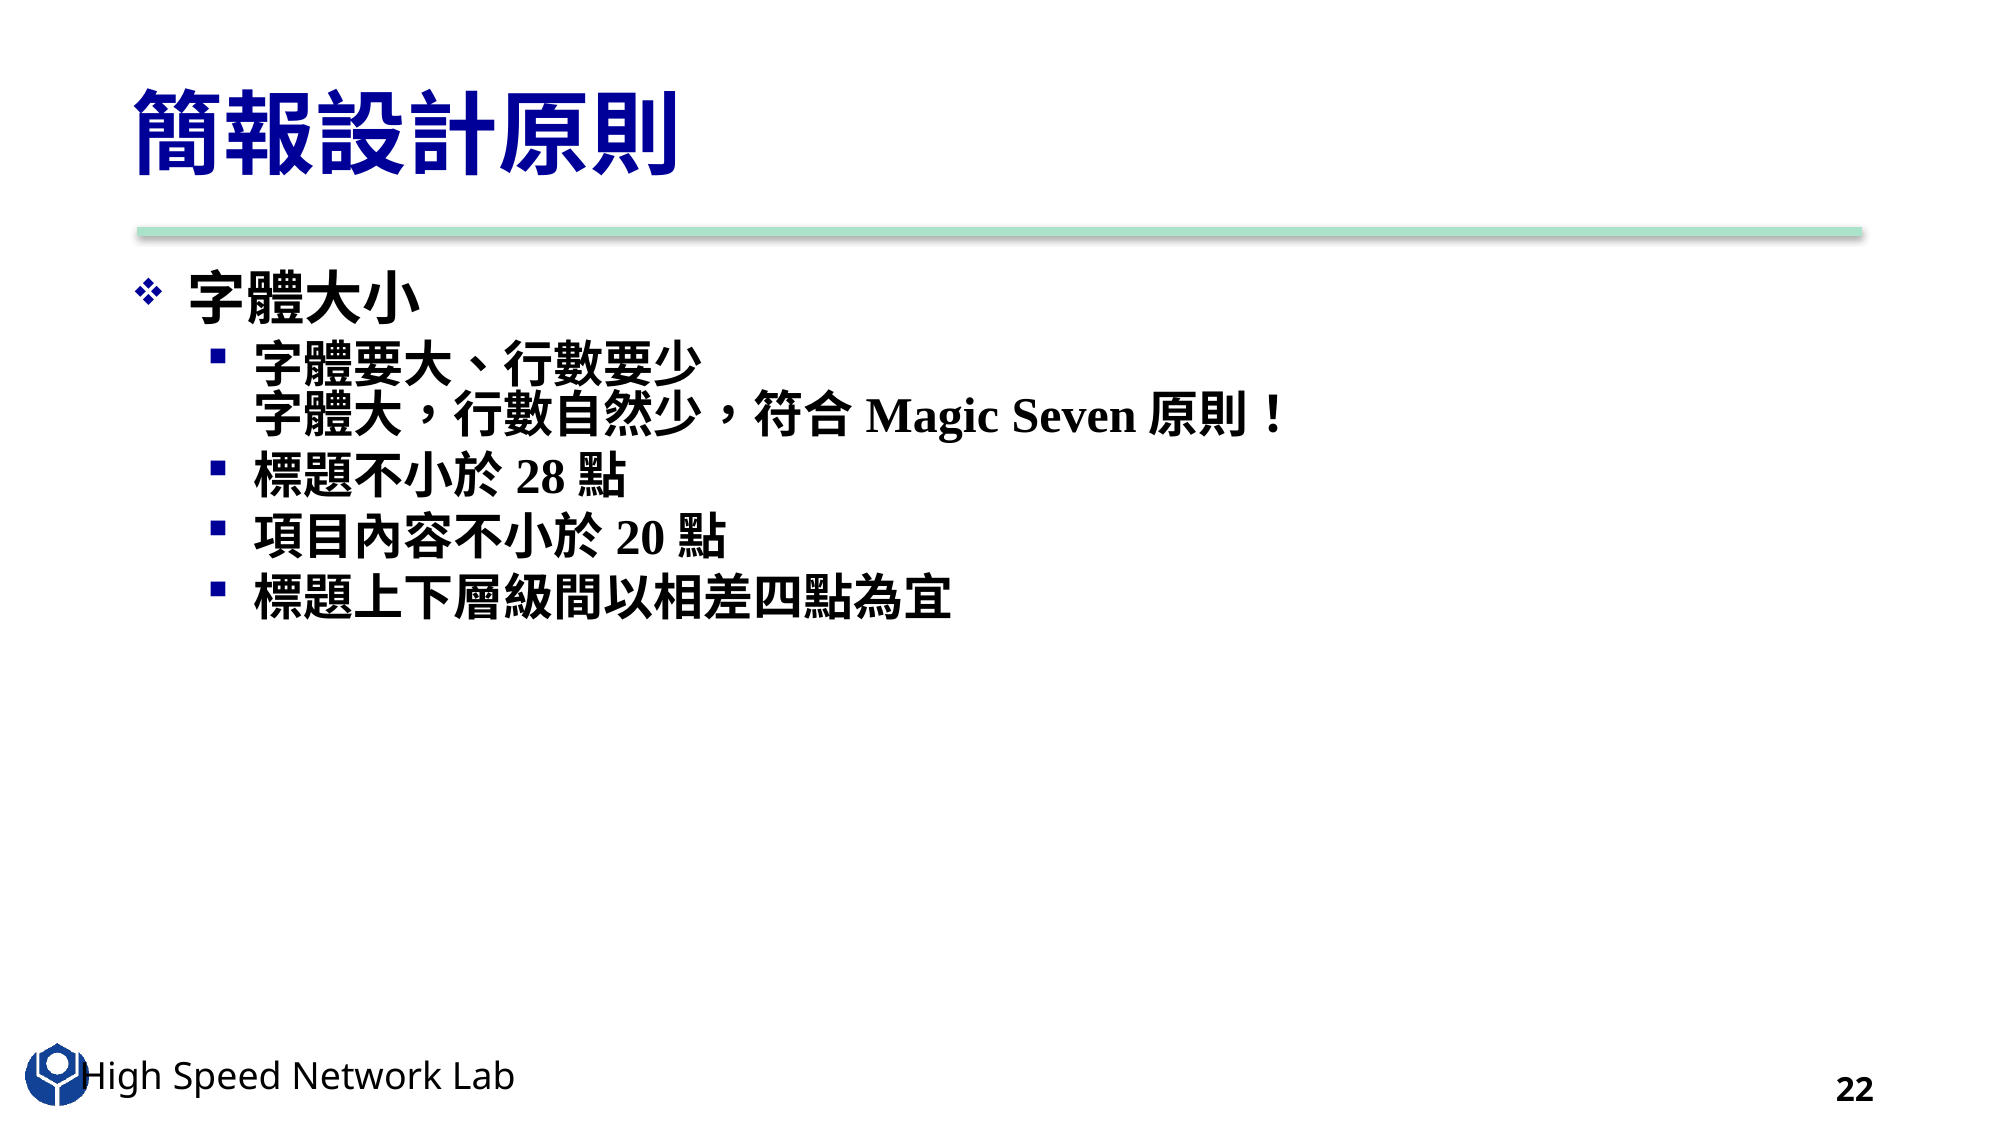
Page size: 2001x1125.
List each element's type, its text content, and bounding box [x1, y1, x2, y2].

list 字體大小 字體要大、行數要少 字體大，行數自然少，符合Magic Seven原則！ 標題不小於28點 項目內容不小於20點 標題上下層級間以相差四點為宜 [116, 264, 1817, 1027]
title 簡報設計原則 [116, 37, 1817, 225]
picture [25, 1043, 89, 1106]
slide_number 22 [1820, 1059, 1969, 1106]
